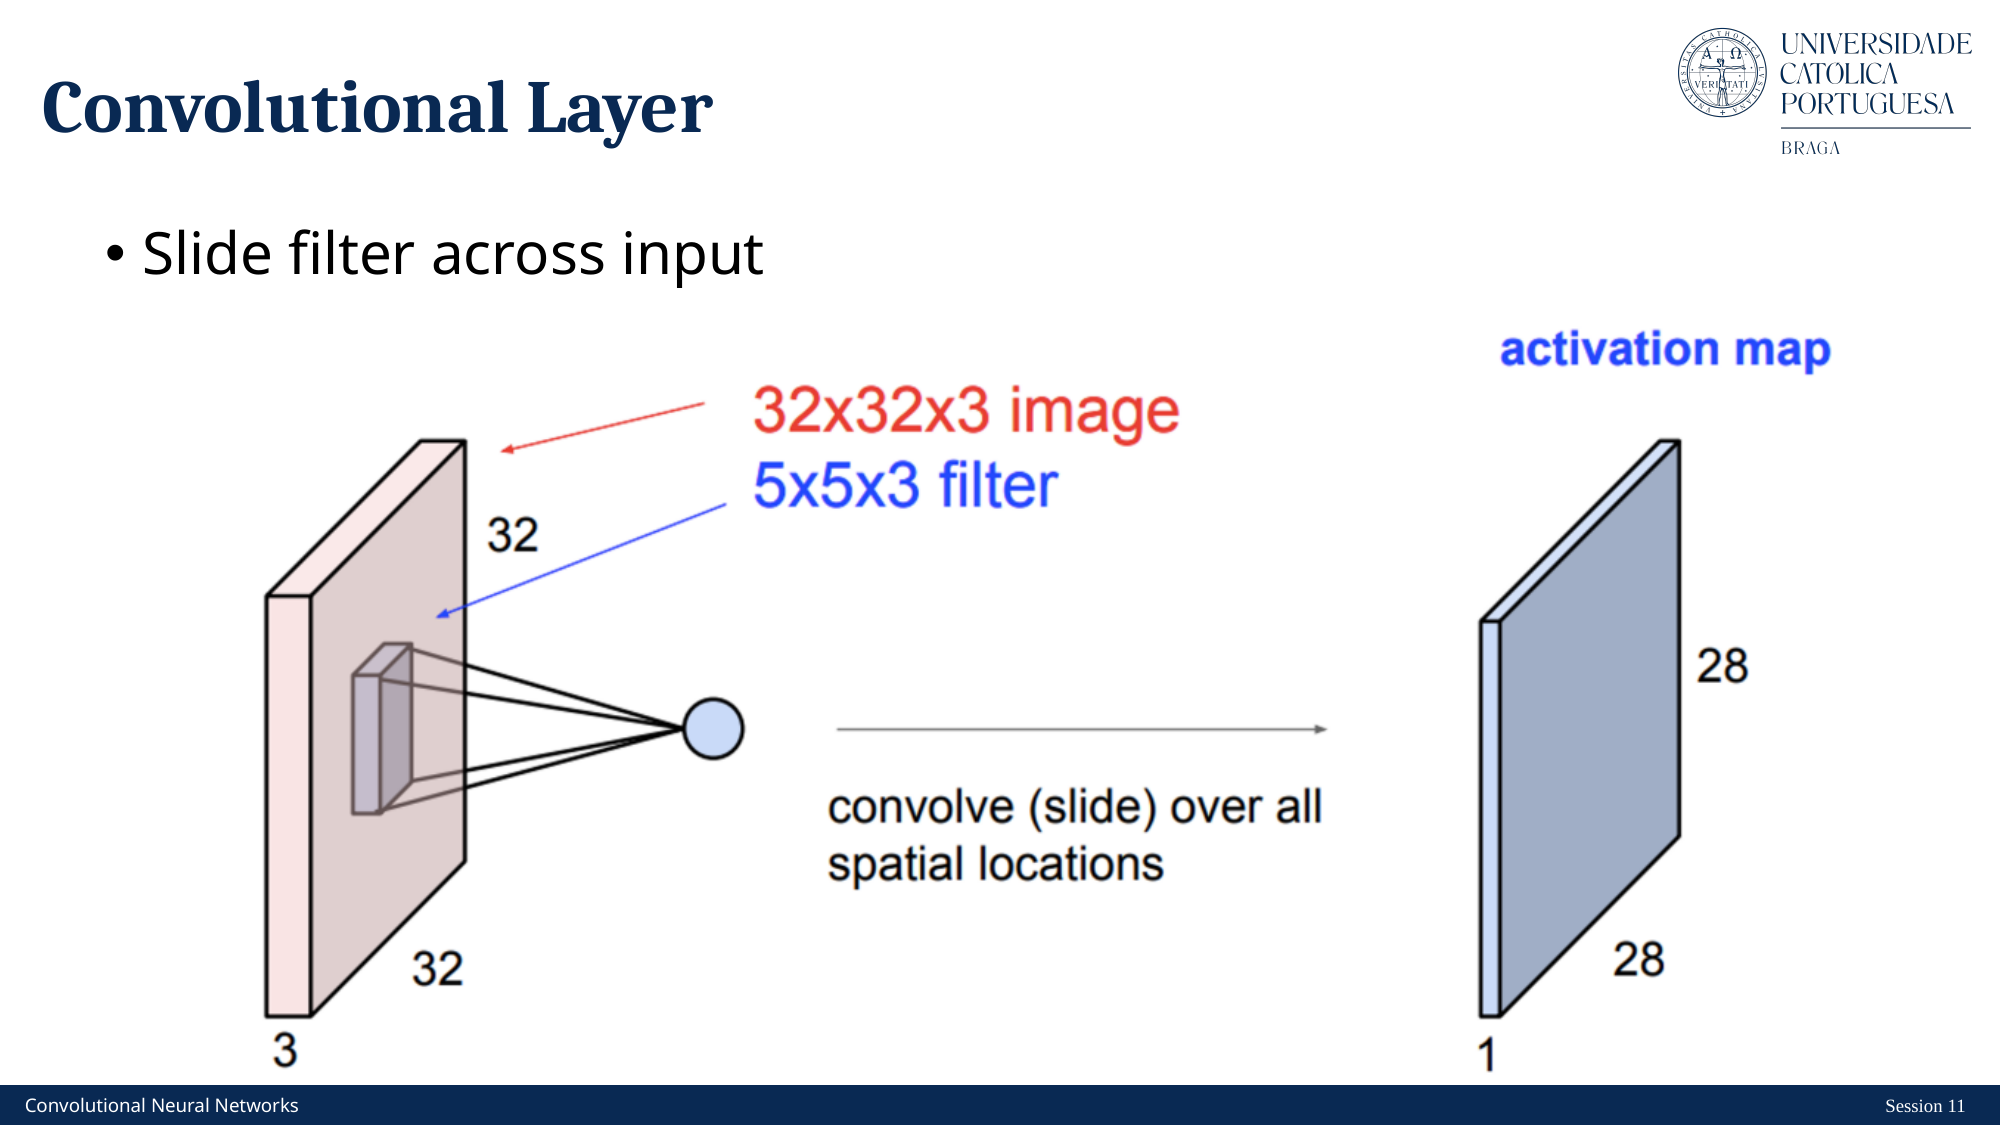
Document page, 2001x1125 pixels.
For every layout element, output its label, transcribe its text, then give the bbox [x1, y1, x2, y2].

title Convolutional Layer [27, 0, 1753, 218]
picture [1672, 18, 1982, 163]
picture [244, 319, 1852, 1077]
text_box Convolutional Neural Networks [9, 1086, 865, 1125]
text_box [0, 1085, 2000, 1125]
list Slide filter across input [89, 216, 1895, 1075]
text_box Session 11 [865, 1086, 1981, 1125]
